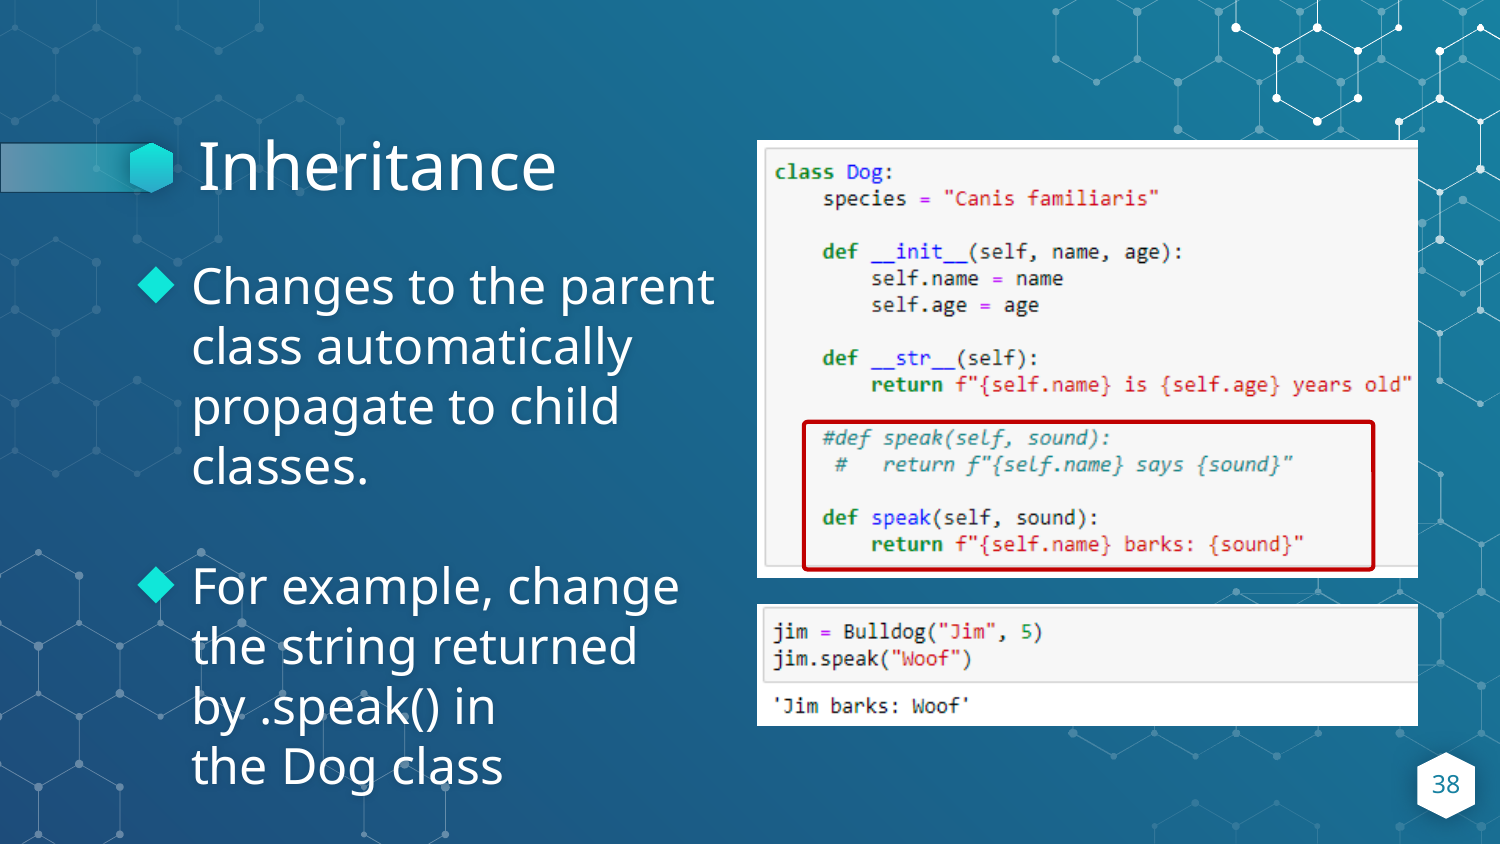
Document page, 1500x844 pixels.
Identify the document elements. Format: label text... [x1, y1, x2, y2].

picture [757, 604, 1418, 726]
picture [757, 139, 1418, 578]
title Inheritance [198, 140, 755, 198]
slide_number 38 [1417, 752, 1475, 819]
list Changes to the parent class automatically propagate to child classes. For example, change the string returned by .speak() in the Dog class [116, 254, 718, 753]
